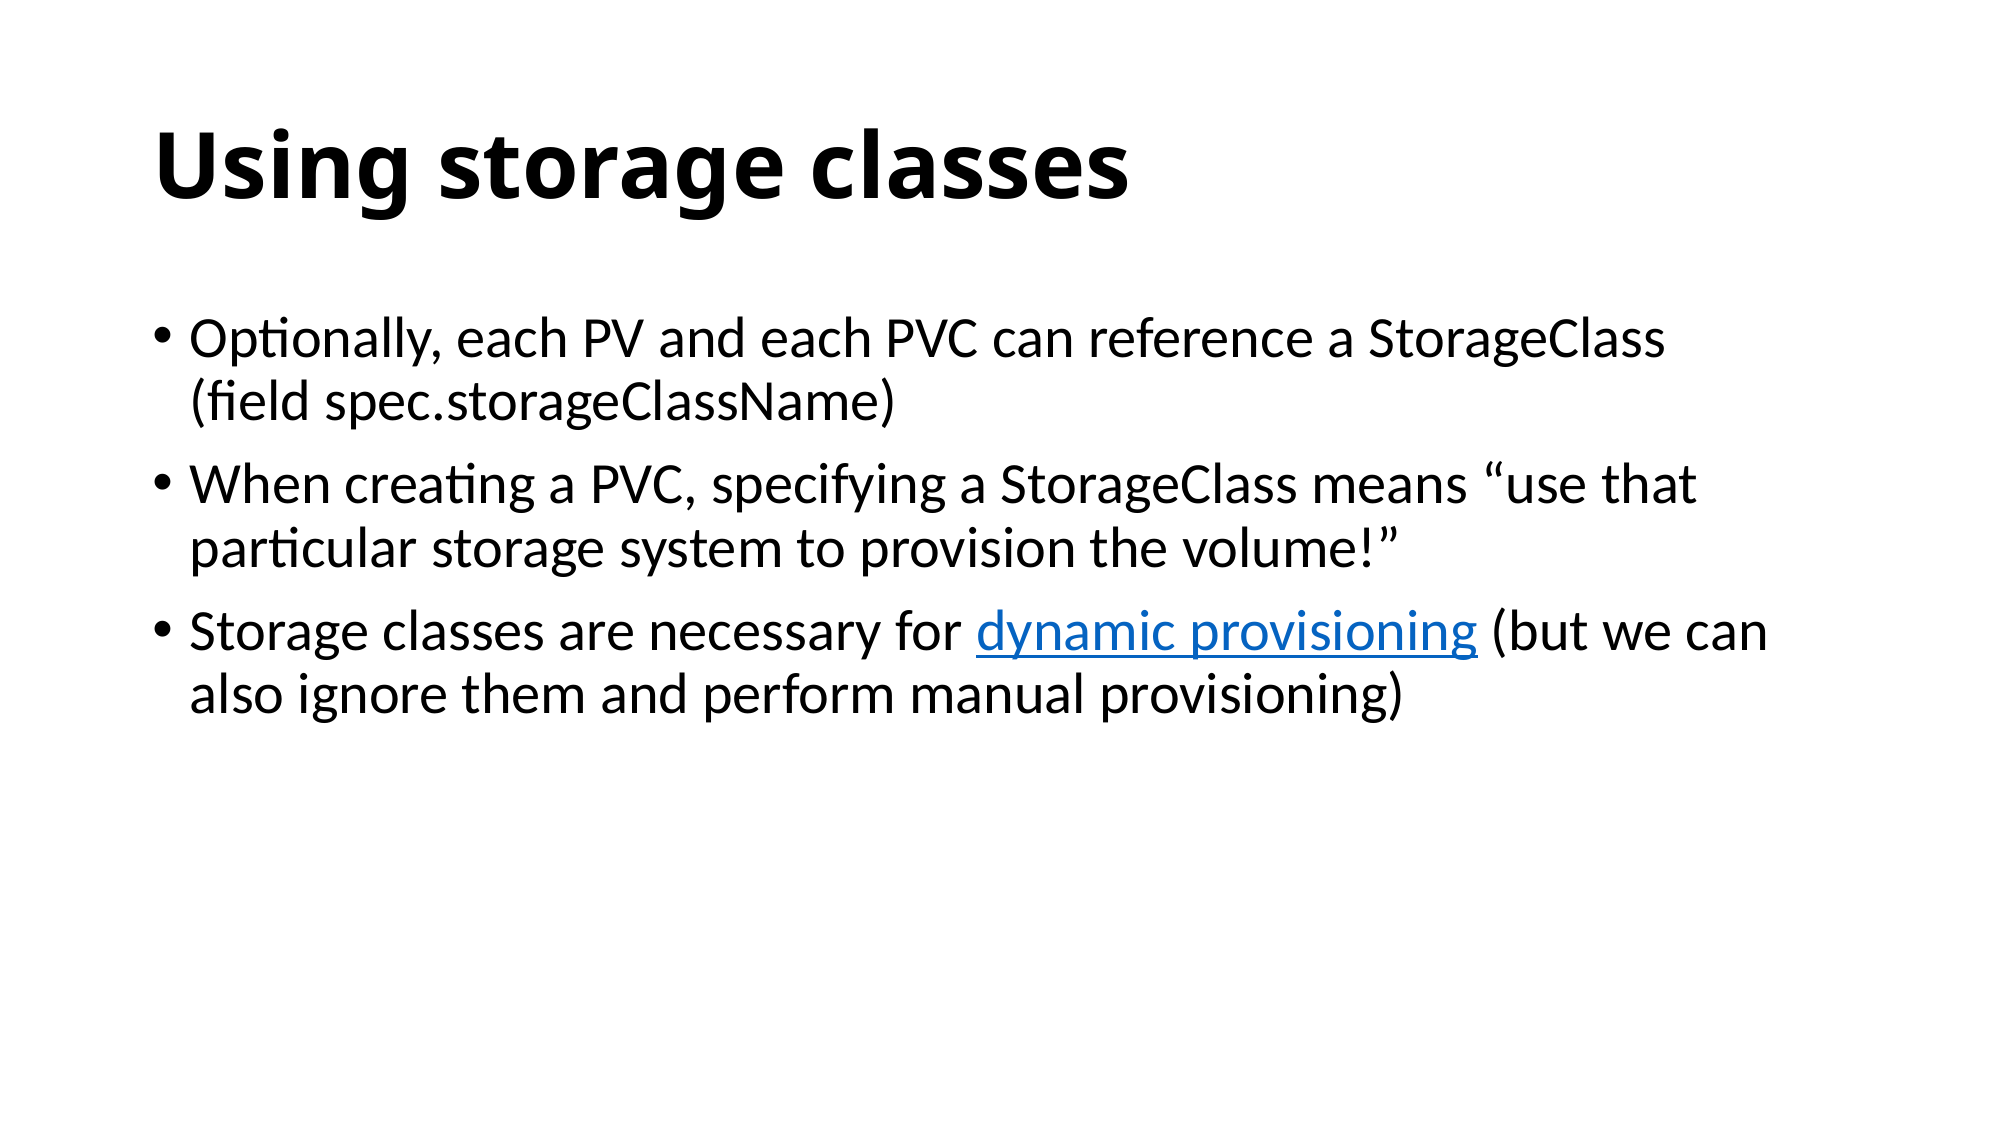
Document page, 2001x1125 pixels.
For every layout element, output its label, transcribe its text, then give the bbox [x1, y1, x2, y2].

title Using storage classes [137, 59, 1863, 278]
list Optionally, each PV and each PVC can reference a StorageClass (field spec.storageClassName) When creating a PVC, specifying a StorageClass means “use that particular storage system to provision the volume!” Storage classes are necessary for dynamic provisioning (but we can also ignore them and perform manual provisioning) [137, 299, 1863, 1014]
